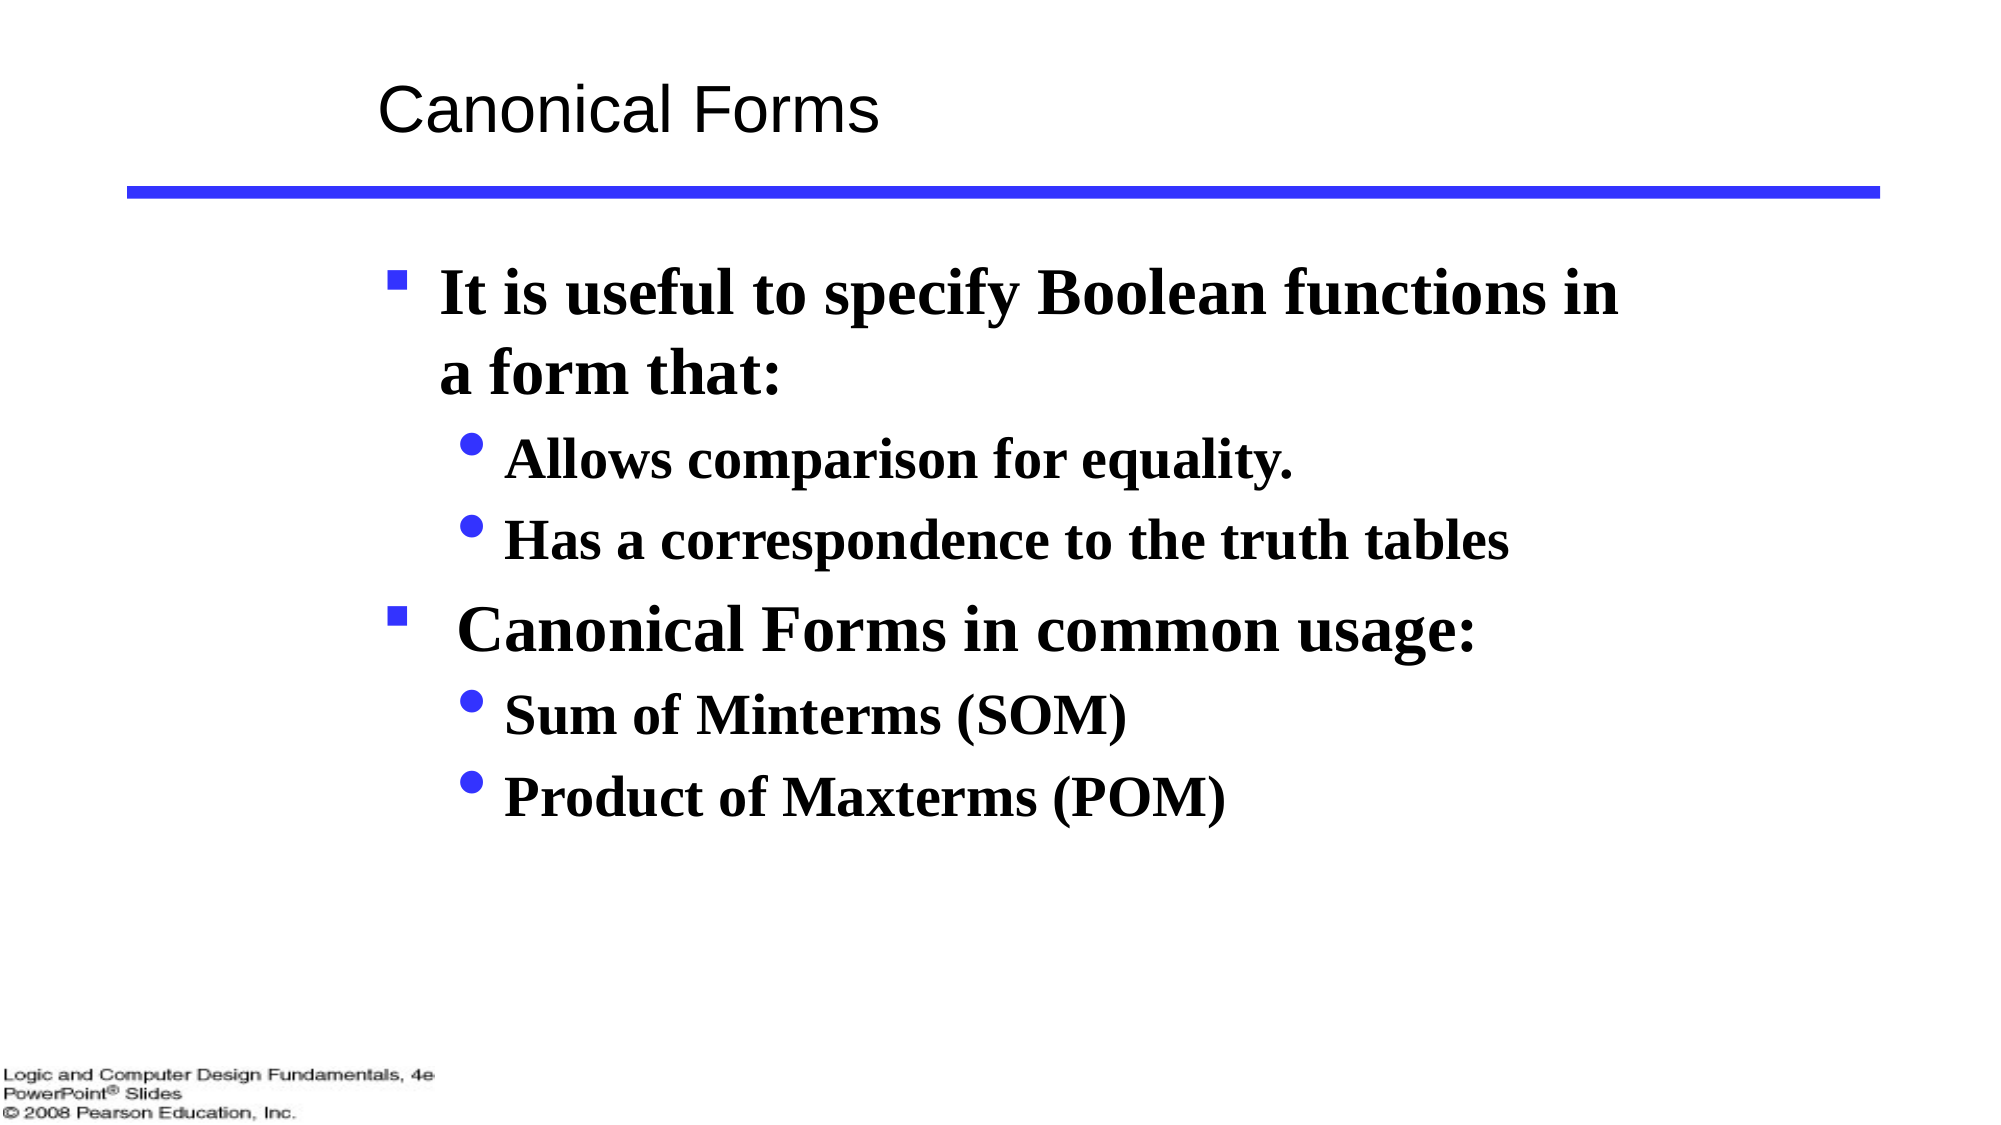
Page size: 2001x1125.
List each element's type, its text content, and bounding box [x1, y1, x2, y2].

picture [3, 1066, 435, 1123]
title Canonical Forms [362, 37, 1638, 175]
list It is useful to specify Boolean functions in a form that: Allows comparison for equality. Has a correspondence to the truth tables Canonical Forms in common usage: Sum of Minterms (SOM) Product of Maxterms (POM) [367, 240, 1643, 1016]
